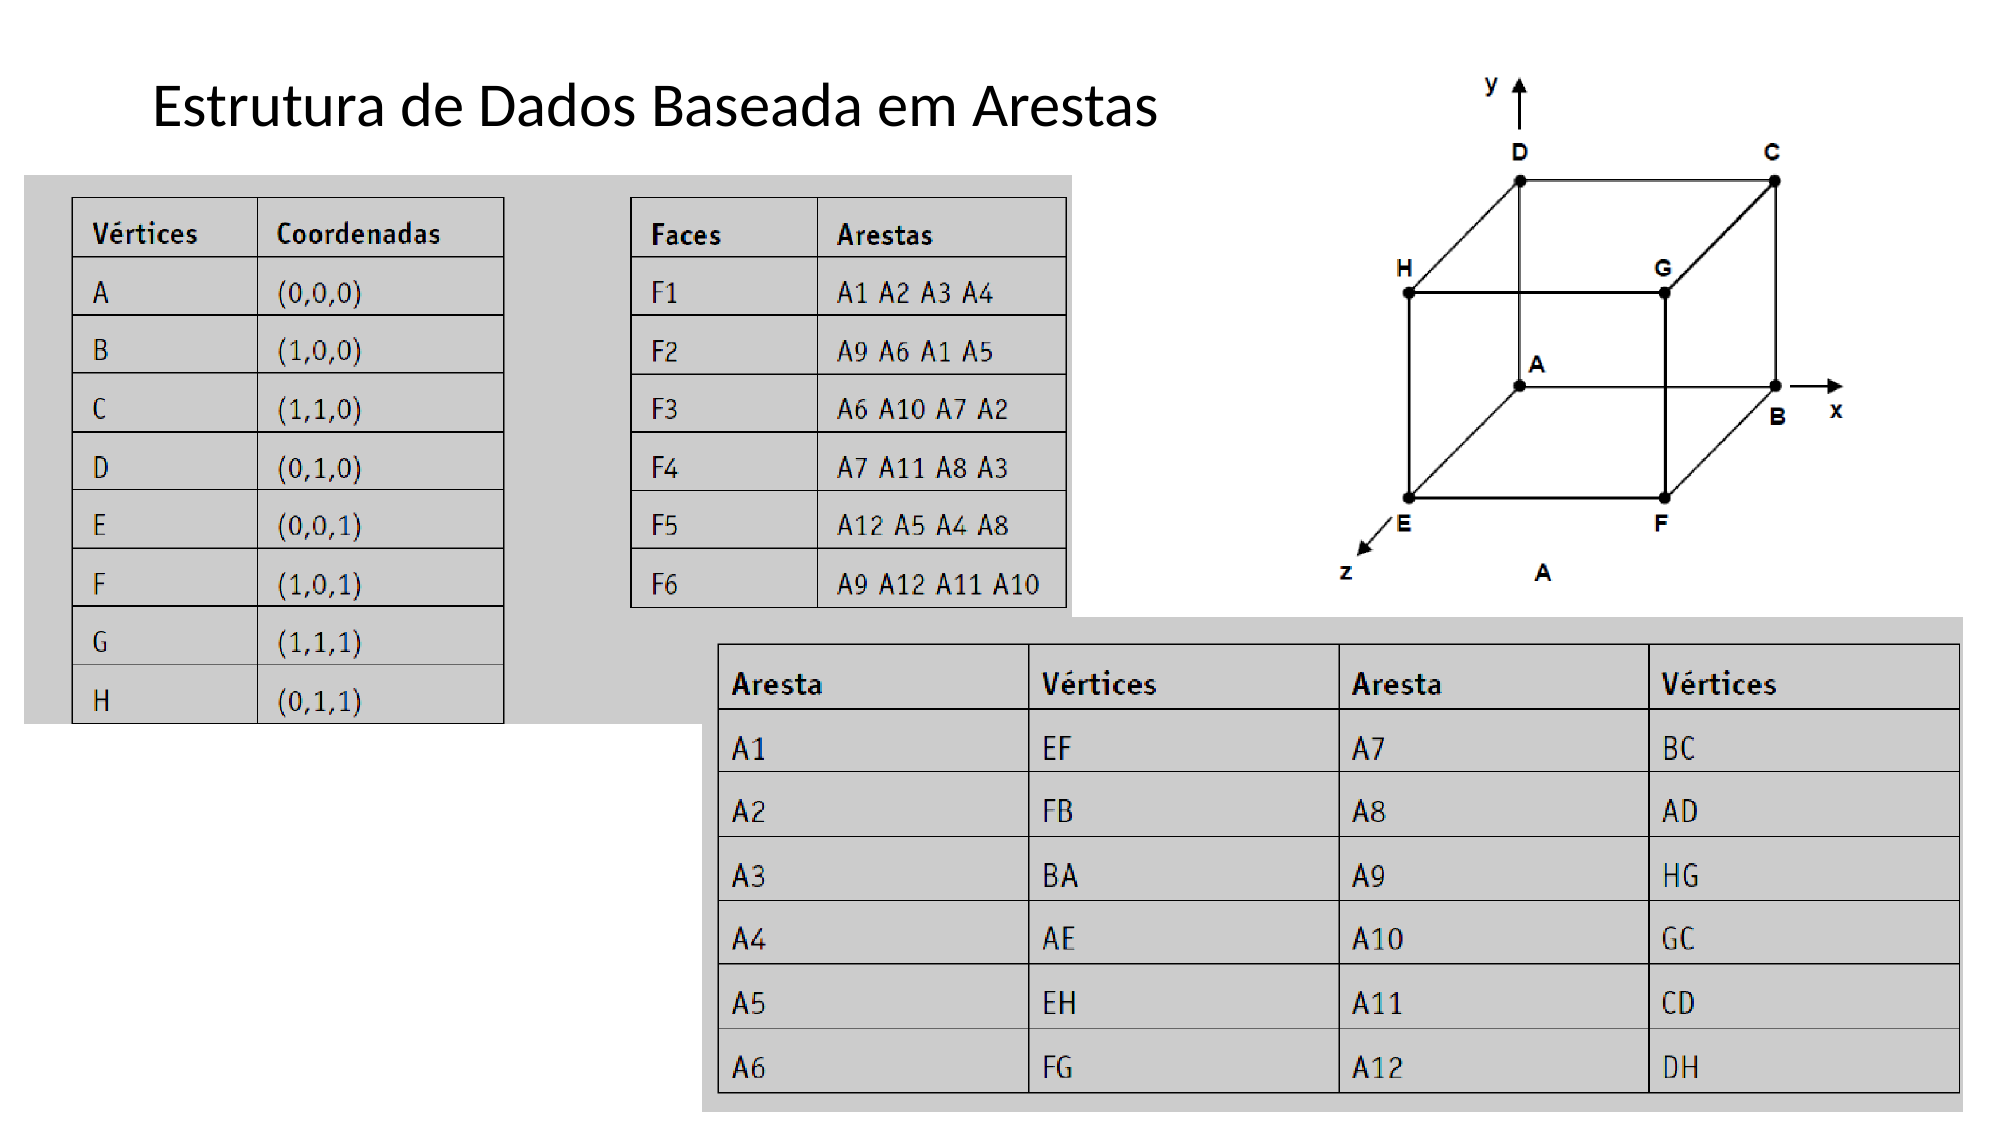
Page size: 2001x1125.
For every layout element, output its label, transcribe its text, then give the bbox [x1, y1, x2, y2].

picture [1299, 35, 1845, 594]
picture [24, 175, 1963, 1112]
title Estrutura de Dados Baseada em Arestas [137, 59, 1294, 153]
